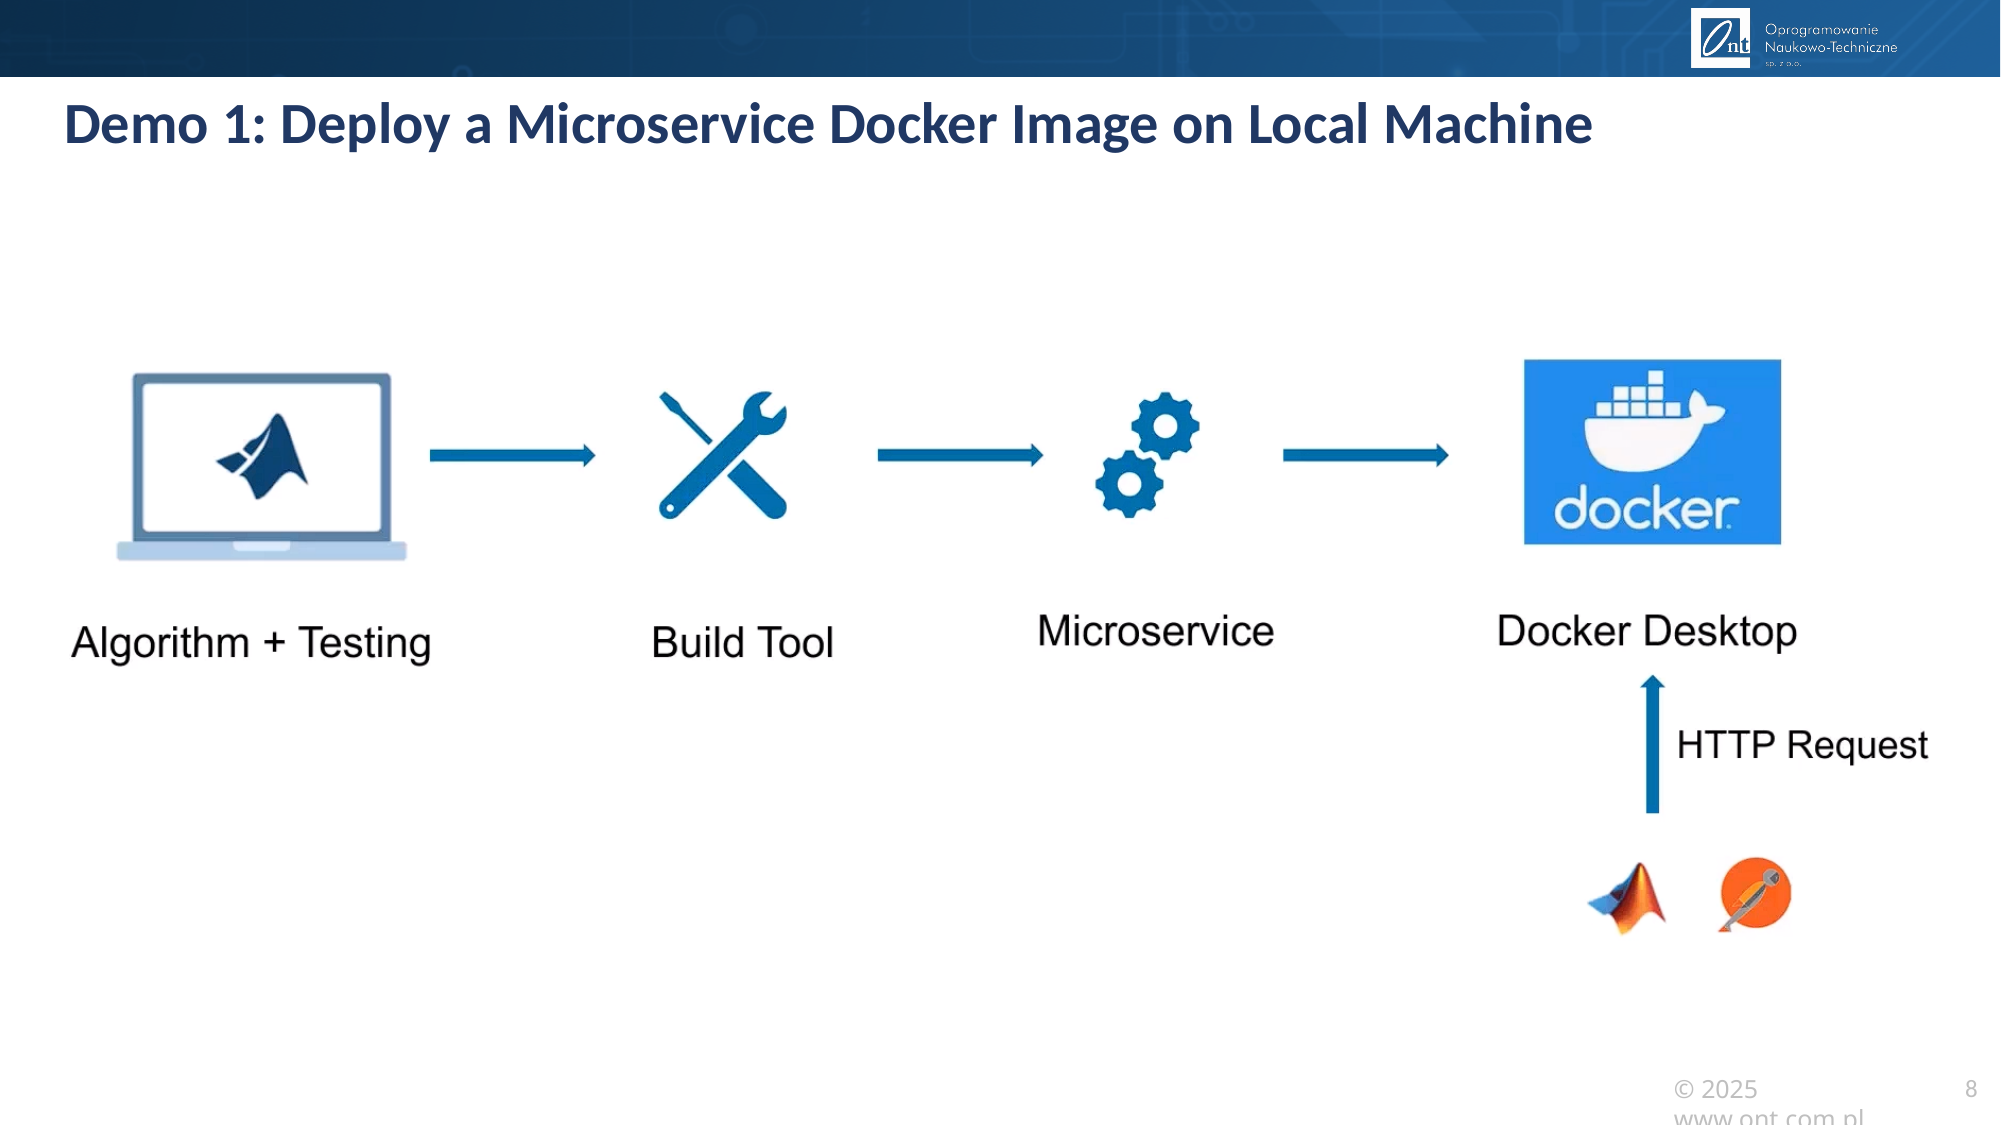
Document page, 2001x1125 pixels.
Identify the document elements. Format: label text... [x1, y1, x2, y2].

picture [0, 0, 2001, 77]
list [49, 350, 1951, 978]
list Demo 1: Deploy a Microservice Docker Image on Local Machine [49, 78, 1951, 164]
